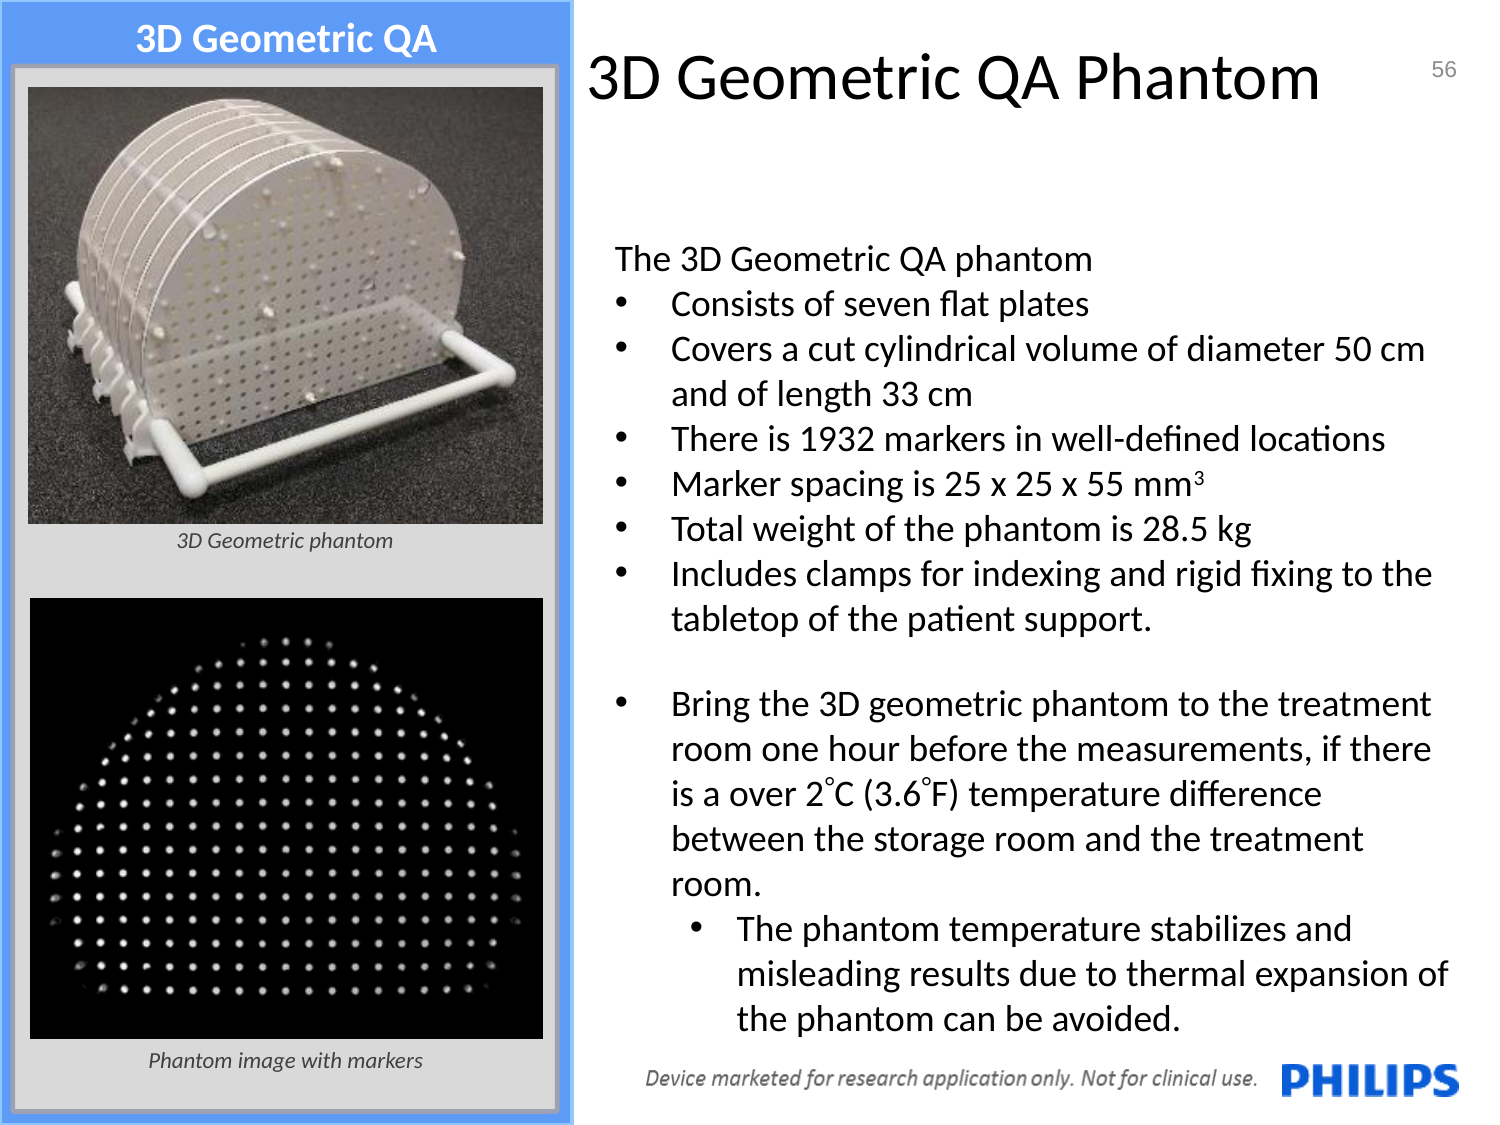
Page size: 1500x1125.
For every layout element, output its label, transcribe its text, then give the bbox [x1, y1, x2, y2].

text_box Phantom image with markers [28, 1045, 543, 1081]
picture [29, 598, 544, 1039]
text_box [12, 65, 558, 1112]
text_box 3D Geometric phantom [27, 532, 543, 561]
picture [630, 1055, 1459, 1106]
picture [28, 86, 544, 525]
text_box The 3D Geometric QA phantom Consists of seven flat plates Covers a cut cylindrical volume of diameter 50 cm and of length 33 cm There is 1932 markers in well-defined locations Marker spacing is 25 x 25 x 55 mm3 Total weight of the phantom is 28.5 kg Includes clamps for indexing and rigid fixing to the tabletop of the patient support. Bring the 3D geometric phantom to the treatment room one hour before the measurements, if there is a over 2C (3.6F) temperature difference between the storage room and the treatment room. The phantom temperature stabilizes and misleading results due to thermal expansion of the phantom can be avoided. [600, 226, 1472, 1018]
slide_number 56 [1416, 38, 1484, 99]
text_box 3D Geometric QA [0, 0, 573, 1125]
text_box 3D Geometric QA Phantom [572, 25, 1451, 106]
